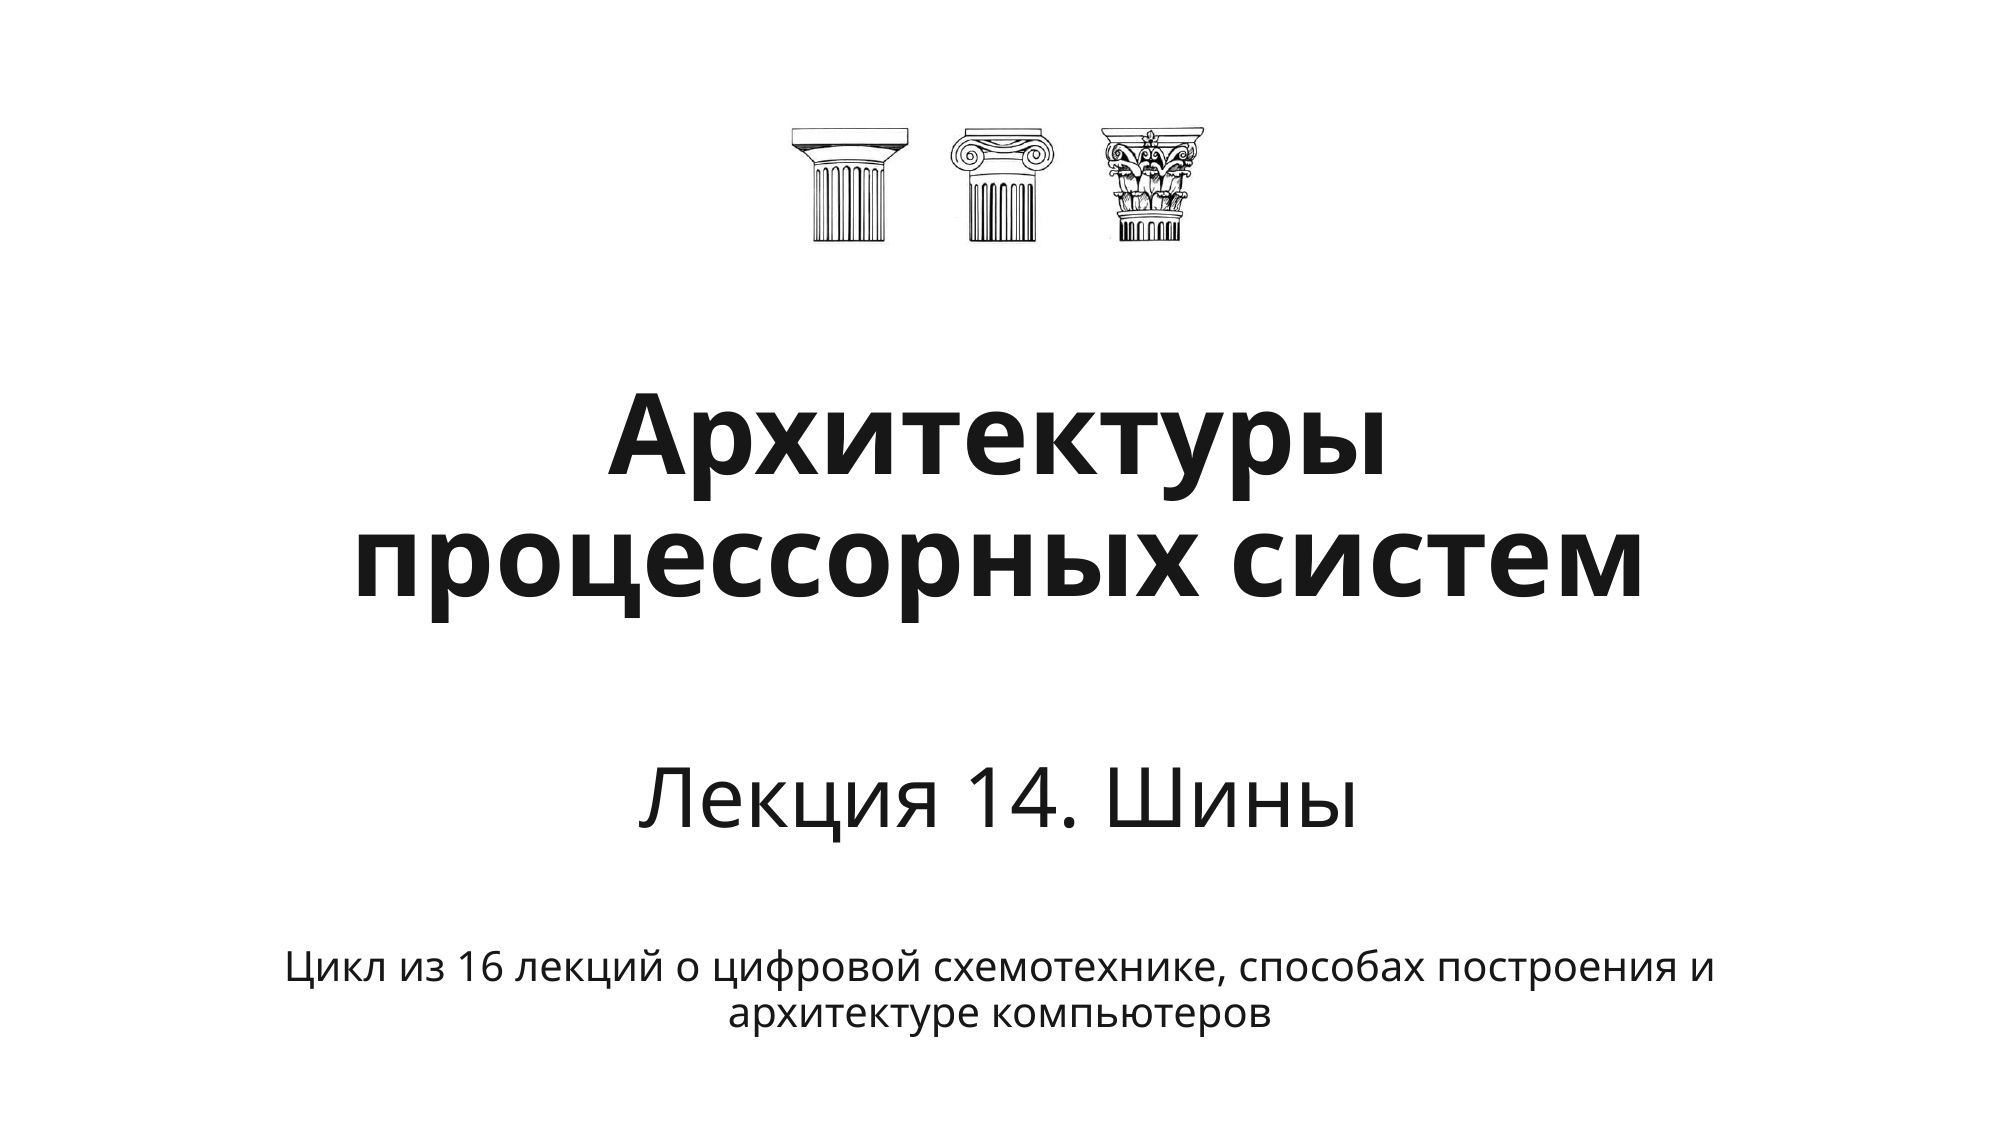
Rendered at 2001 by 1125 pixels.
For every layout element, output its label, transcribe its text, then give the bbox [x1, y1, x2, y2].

picture [765, 95, 1235, 269]
text_box Цикл из 16 лекций о цифровой схемотехнике, способах построения и архитектуре компьютеров [170, 894, 1829, 1044]
title Архитектуры процессорных систем [331, 333, 1669, 628]
text_box Лекция 14. Шины [210, 741, 1790, 854]
